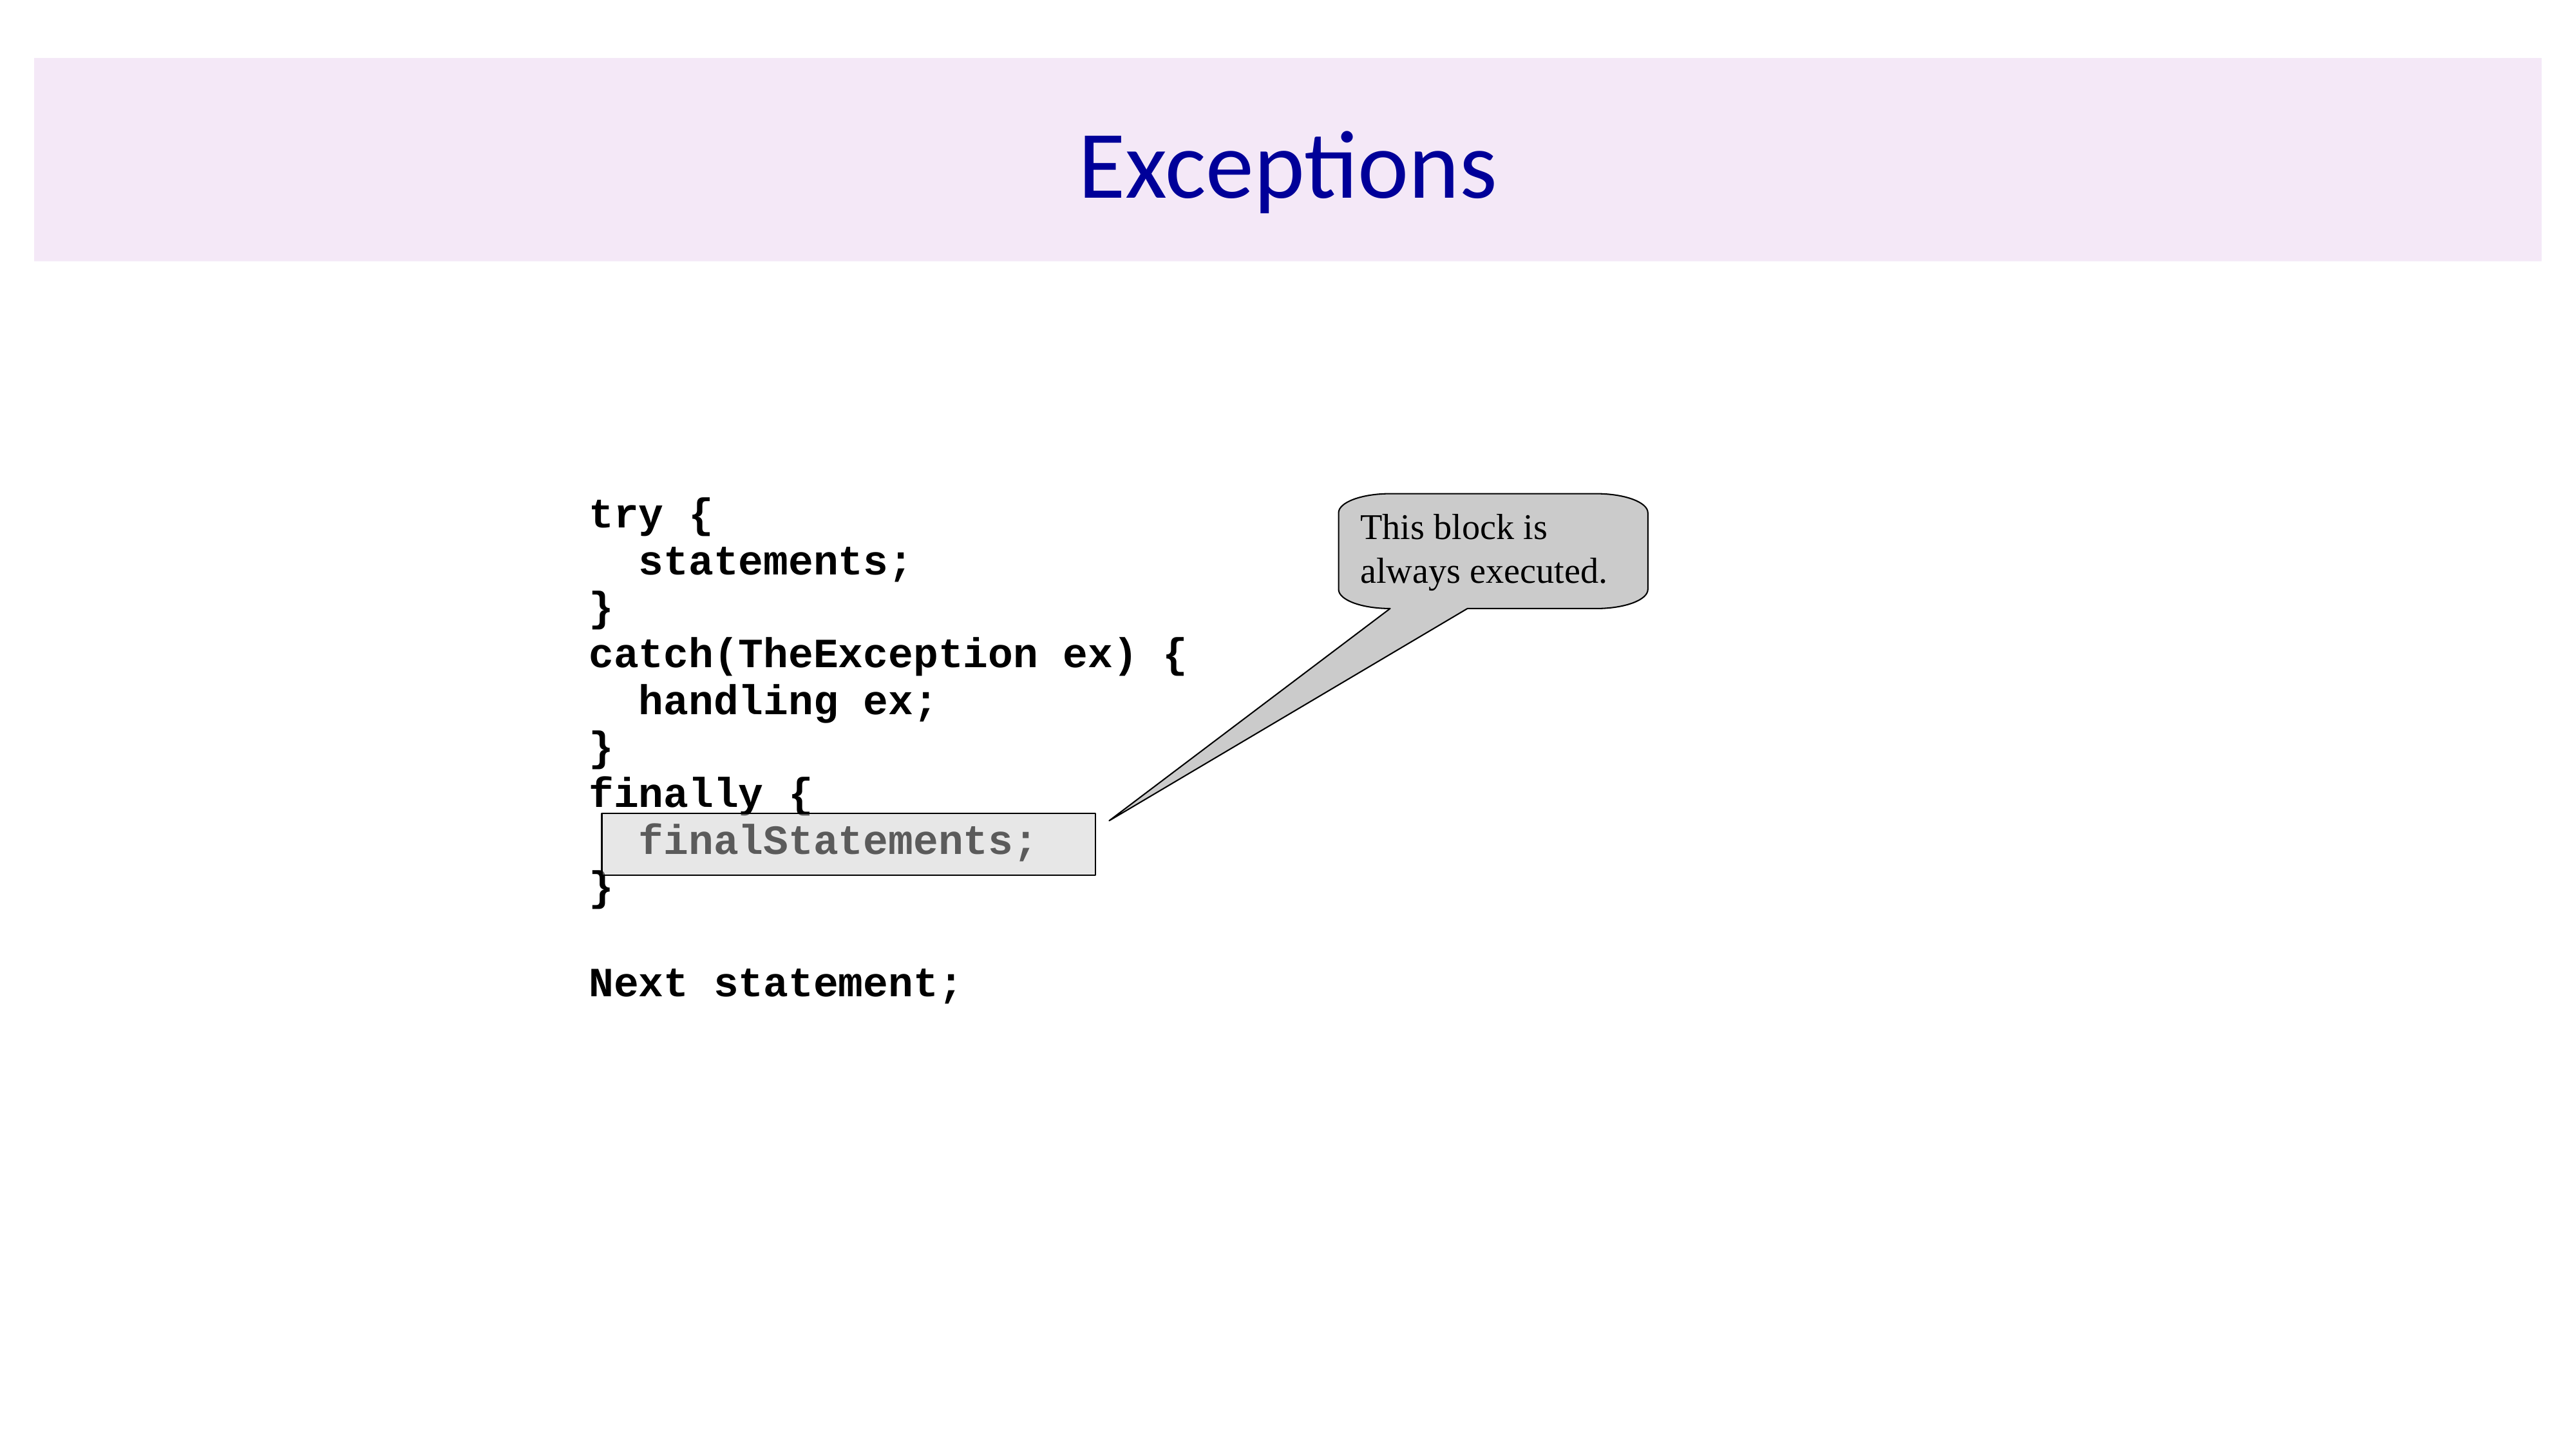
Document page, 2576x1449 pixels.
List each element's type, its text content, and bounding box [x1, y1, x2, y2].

text_box [601, 813, 1095, 876]
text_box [1109, 493, 1648, 821]
list try { statements; } catch(TheException ex) { handling ex; } finally { finalStatements; } Next statement; [583, 491, 1266, 1035]
title Exceptions [34, 58, 2542, 261]
